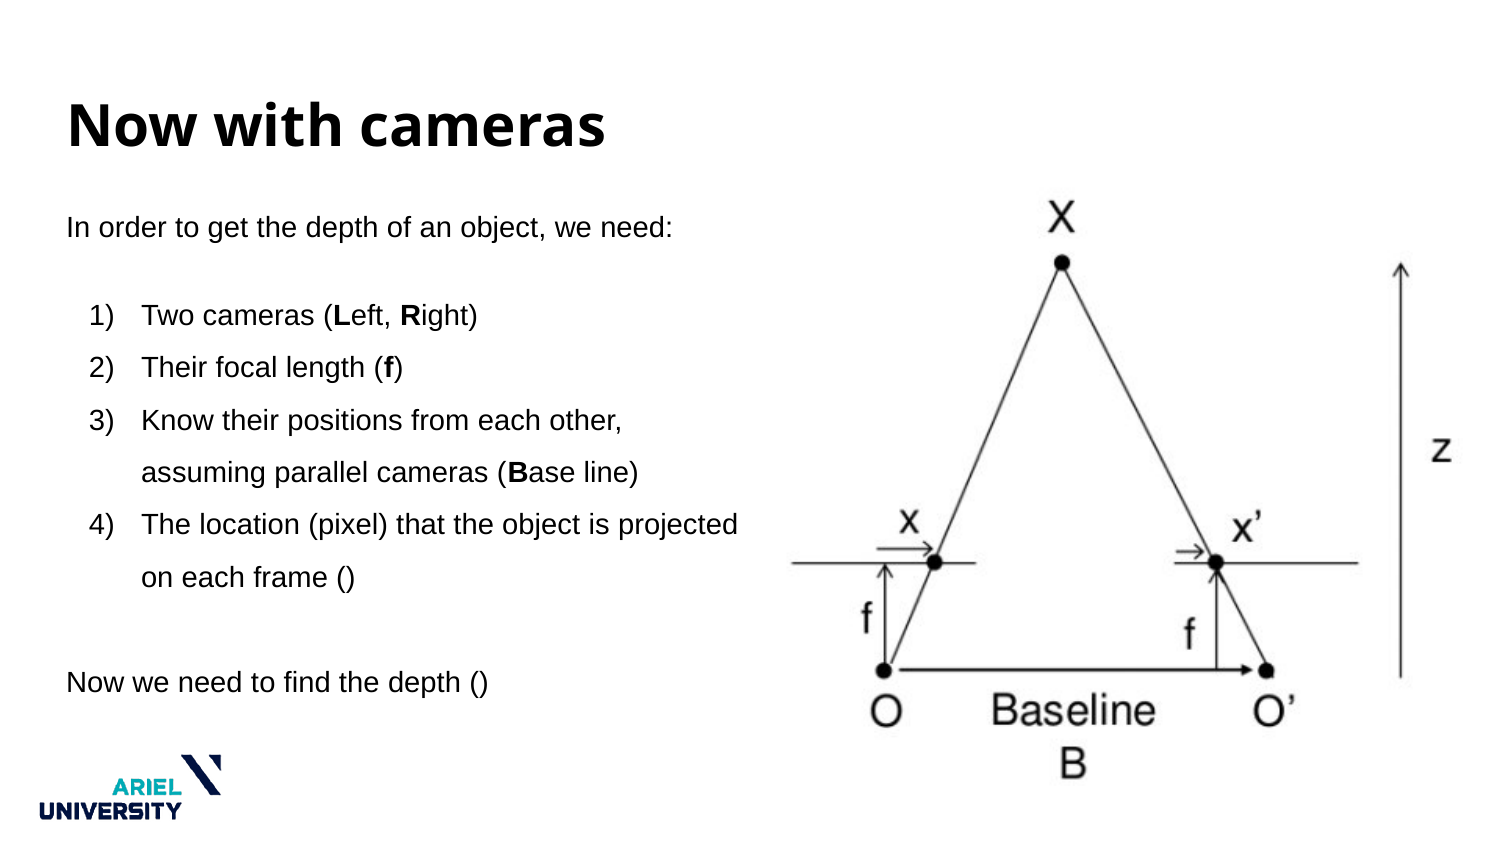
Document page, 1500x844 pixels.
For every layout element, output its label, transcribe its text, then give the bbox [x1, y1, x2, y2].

picture [14, 743, 246, 830]
title Now with cameras [51, 72, 1449, 167]
picture [761, 175, 1466, 786]
